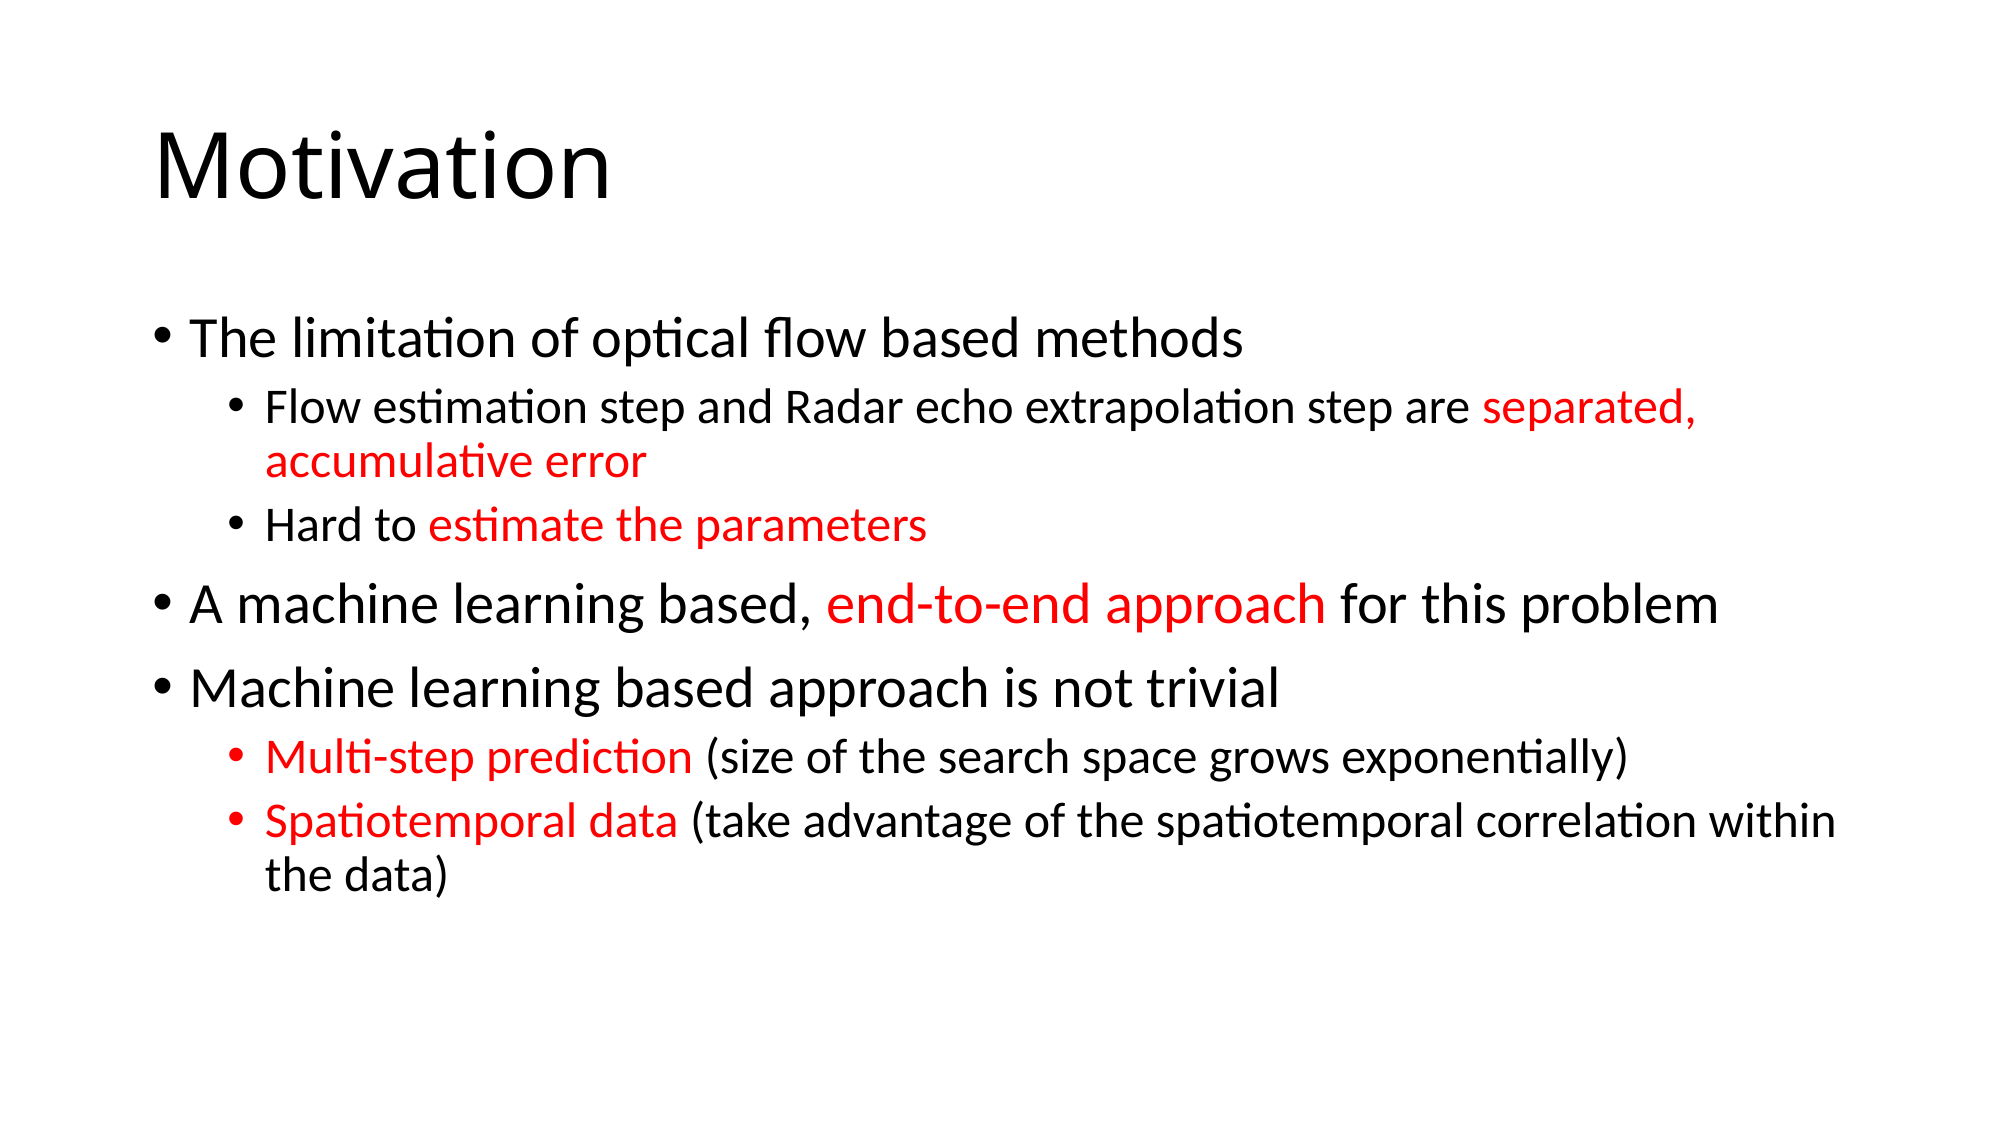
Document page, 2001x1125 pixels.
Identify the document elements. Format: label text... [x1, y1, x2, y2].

list The limitation of optical flow based methods Flow estimation step and Radar echo extrapolation step are separated, accumulative error Hard to estimate the parameters A machine learning based, end-to-end approach for this problem Machine learning based approach is not trivial Multi-step prediction (size of the search space grows exponentially) Spatiotemporal data (take advantage of the spatiotemporal correlation within the data) [137, 299, 1863, 1014]
title Motivation [137, 59, 1863, 278]
